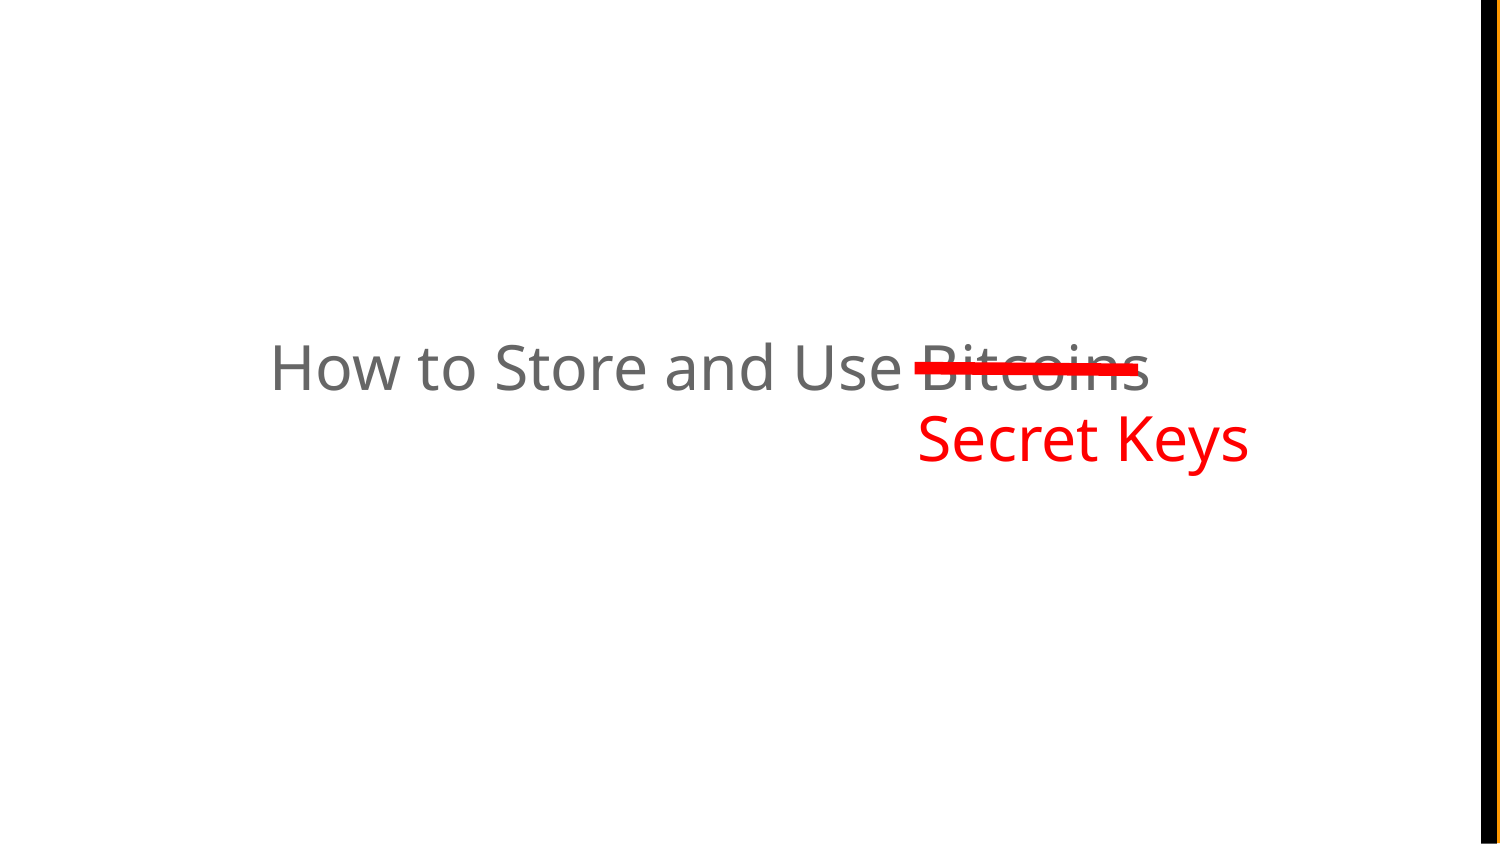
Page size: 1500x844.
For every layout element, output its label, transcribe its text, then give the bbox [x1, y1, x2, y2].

subtitle How to Store and Use Bitcoins [73, 312, 1349, 442]
text_box Secret Keys [902, 383, 1266, 459]
